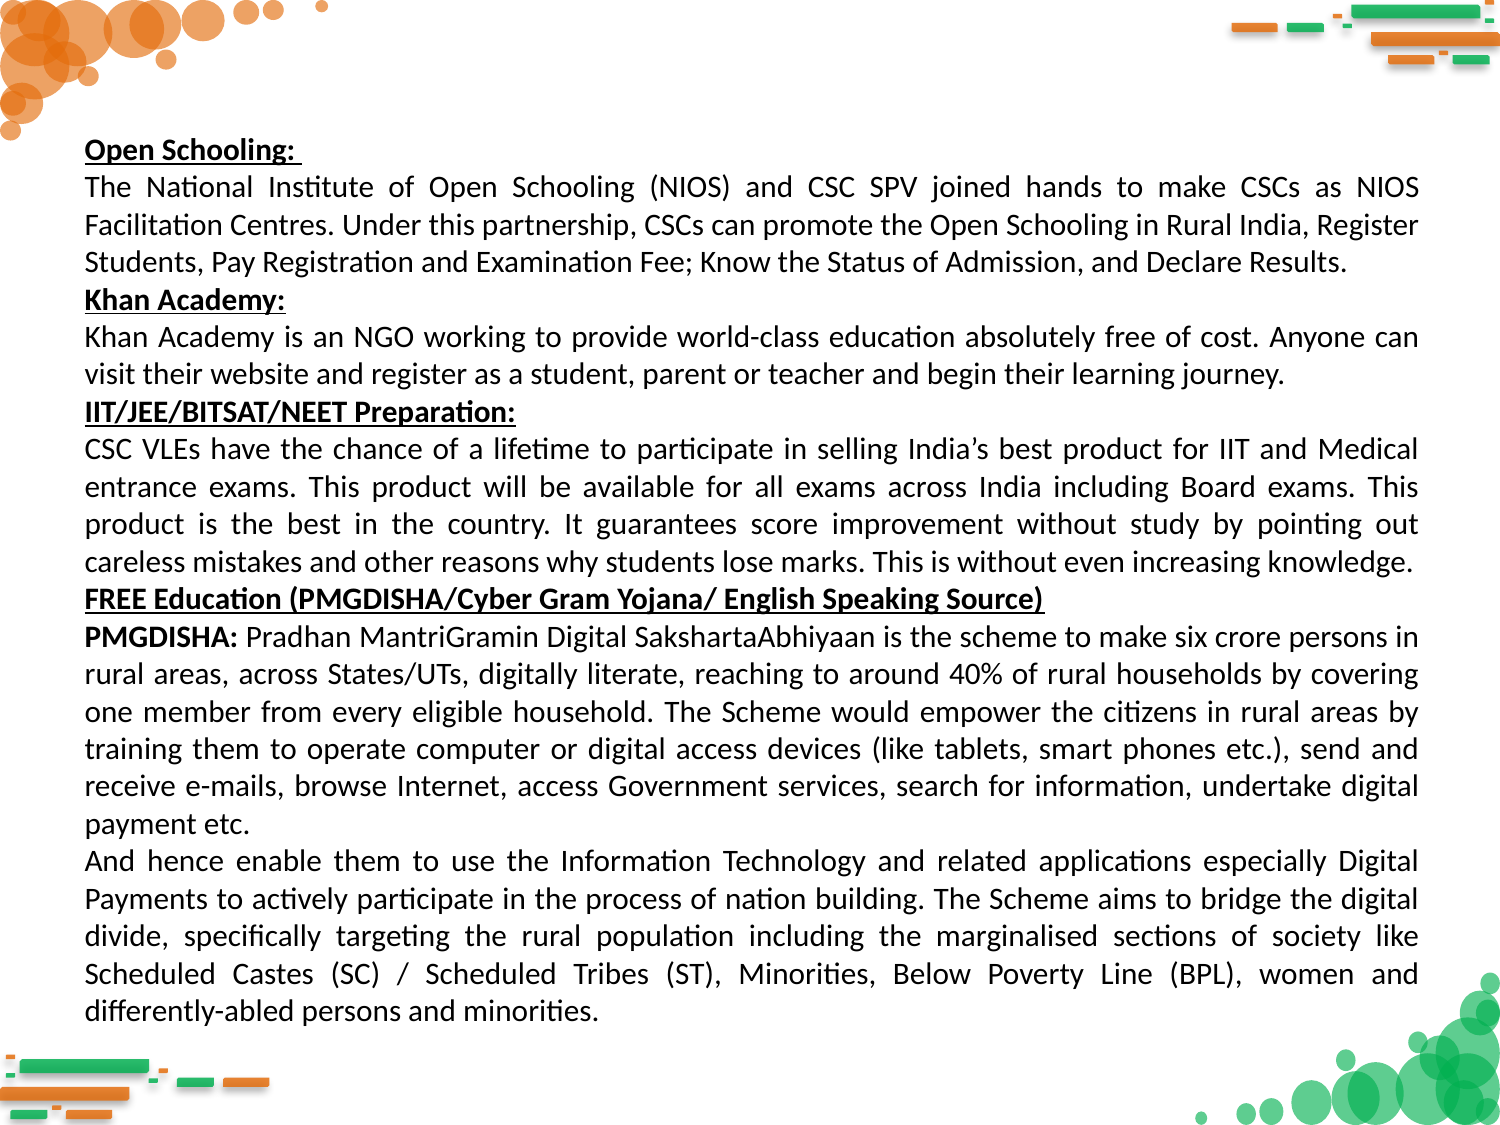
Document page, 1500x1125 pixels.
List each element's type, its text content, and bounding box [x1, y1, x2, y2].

text_box Open Schooling: The National Institute of Open Schooling (NIOS) and CSC SPV joined hands to make CSCs as NIOS Facilitation Centres. Under this partnership, CSCs can promote the Open Schooling in Rural India, Register Students, Pay Registration and Examination Fee; Know the Status of Admission, and Declare Results. Khan Academy: Khan Academy is an NGO working to provide world-class education absolutely free of cost. Anyone can visit their website and register as a student, parent or teacher and begin their learning journey. IIT/JEE/BITSAT/NEET Preparation: CSC VLEs have the chance of a lifetime to participate in selling India’s best product for IIT and Medical entrance exams. This product will be available for all exams across India including Board exams. This product is the best in the country. It guarantees score improvement without study by pointing out careless mistakes and other reasons why students lose marks. This is without even increasing knowledge. FREE Education (PMGDISHA/Cyber Gram Yojana/ English Speaking Source) PMGDISHA: Pradhan MantriGramin Digital SakshartaAbhiyaan is the scheme to make six crore persons in rural areas, across States/UTs, digitally literate, reaching to around 40% of rural households by covering one member from every eligible household. The Scheme would empower the citizens in rural areas by training them to operate computer or digital access devices (like tablets, smart phones etc.), send and receive e-mails, browse Internet, access Government services, search for information, undertake digital payment etc. And hence enable them to use the Information Technology and related applications especially Digital Payments to actively participate in the process of nation building. The Scheme aims to bridge the digital divide, specifically targeting the rural population including the marginalised sections of society like Scheduled Castes (SC) / Scheduled Tribes (ST), Minorities, Below Poverty Line (BPL), women and differently-abled persons and minorities. [76, 124, 1430, 1032]
